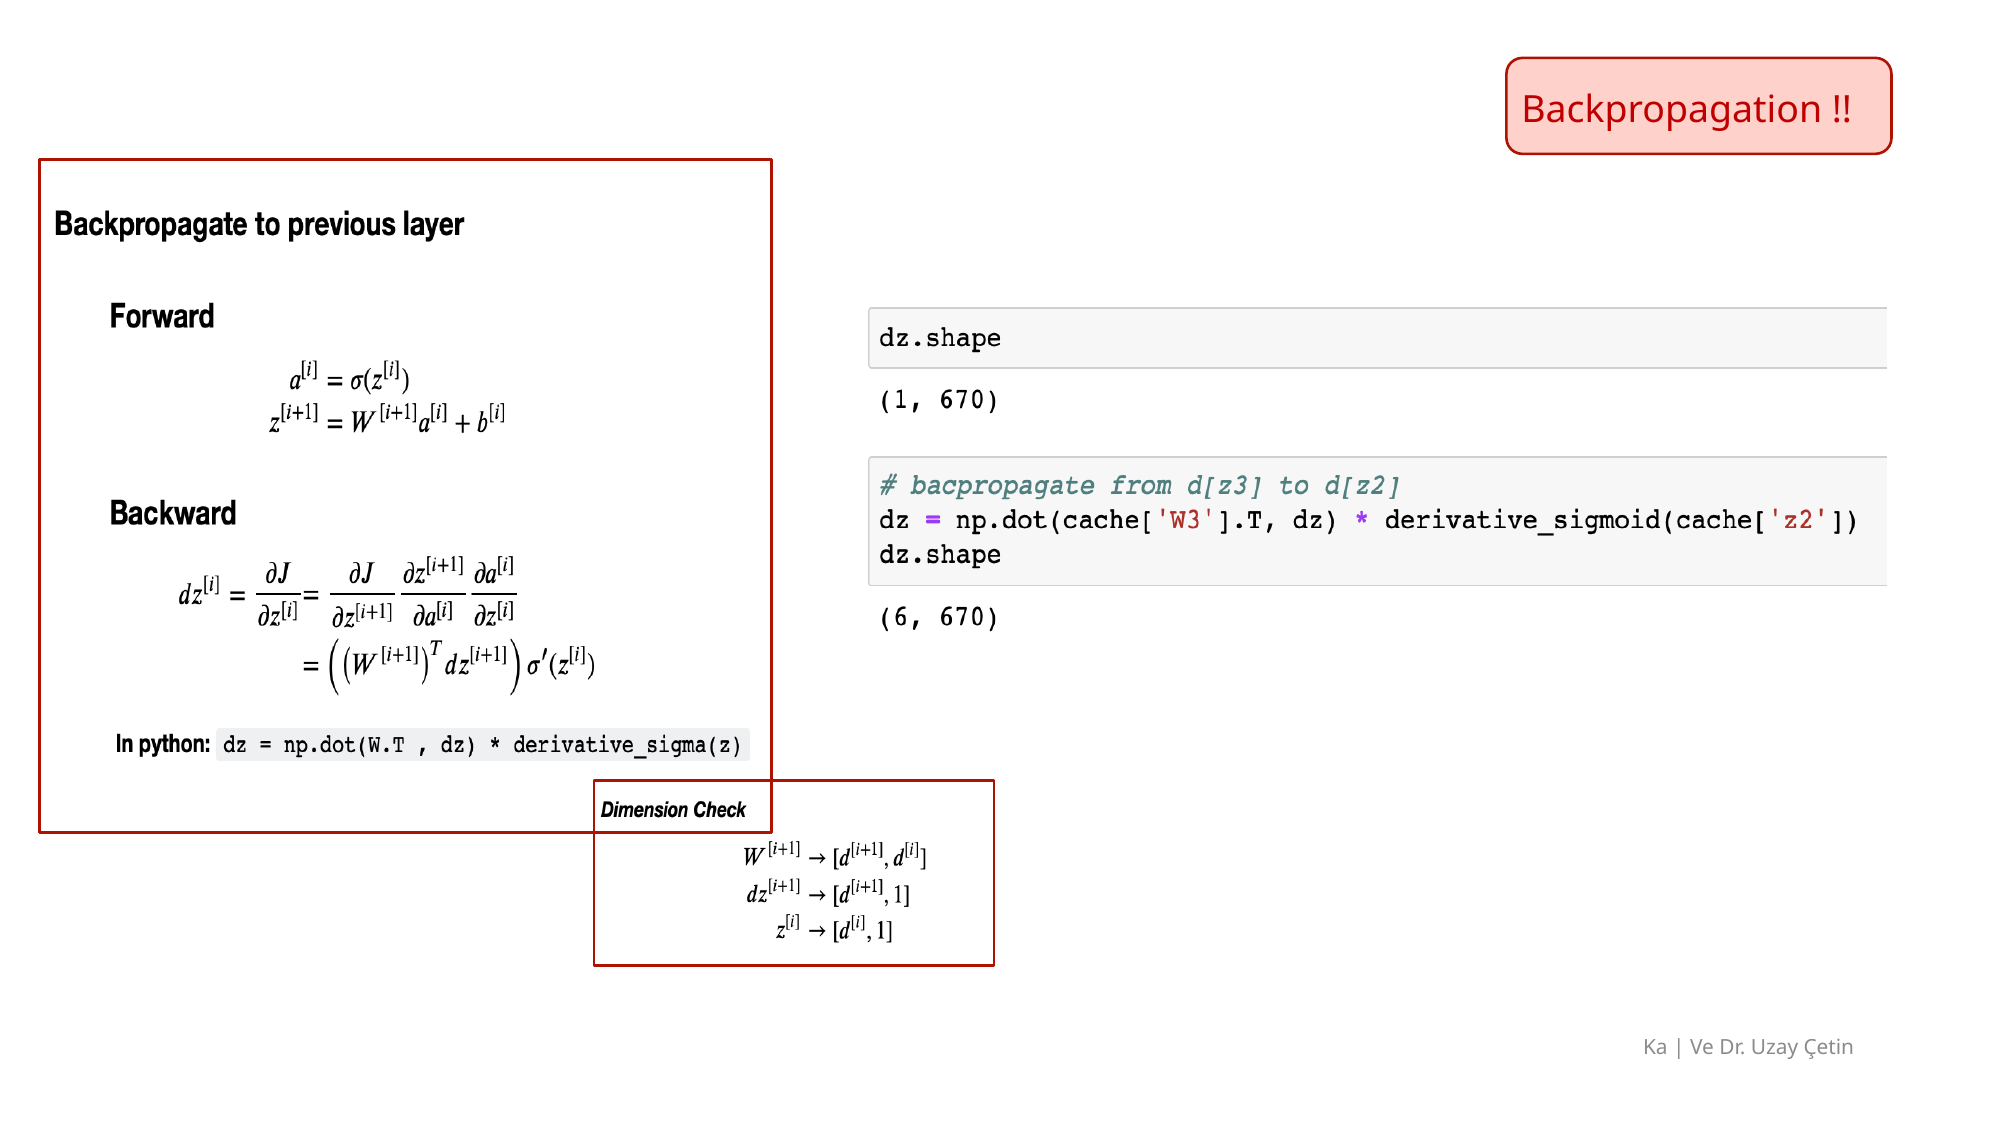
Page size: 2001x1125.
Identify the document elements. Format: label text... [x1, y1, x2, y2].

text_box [39, 159, 995, 966]
footer Ka | Ve Dr. Uzay Çetin [131, 1021, 1869, 1074]
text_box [1506, 57, 1957, 155]
picture [858, 286, 1887, 653]
